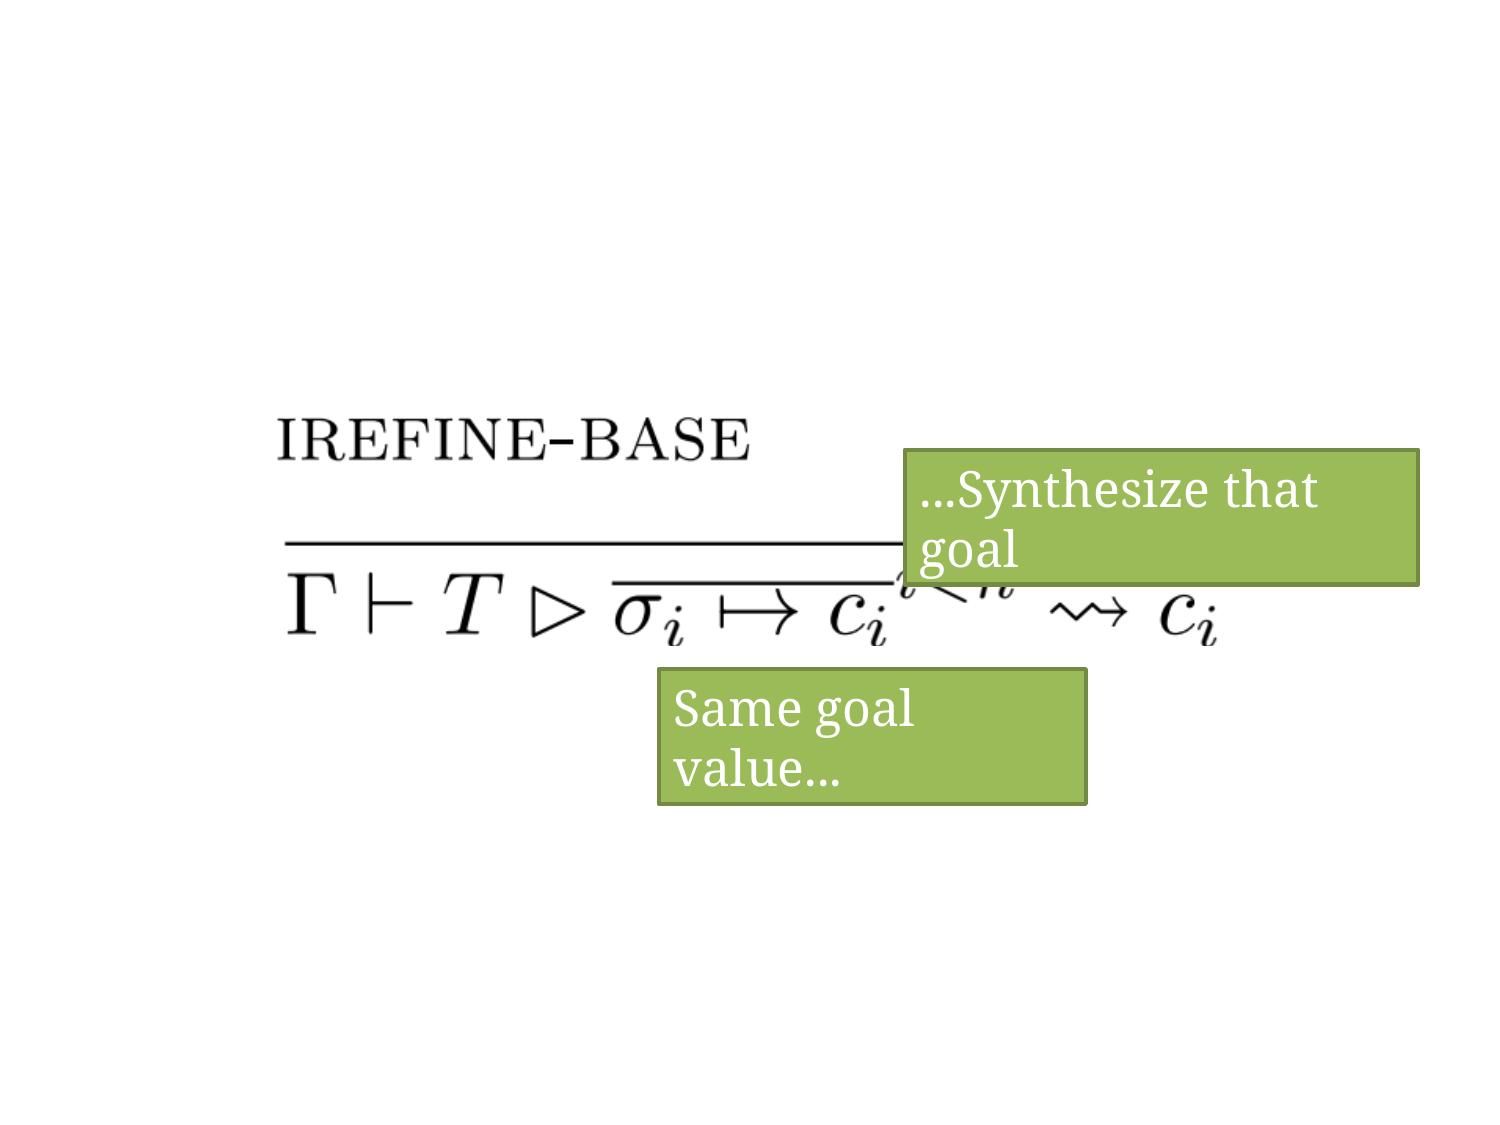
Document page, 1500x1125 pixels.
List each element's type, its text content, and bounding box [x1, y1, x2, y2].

text_box ...Synthesize that goal [1229, 448, 1420, 587]
picture [276, 416, 1224, 646]
text_box Same goal value... [657, 667, 1088, 806]
